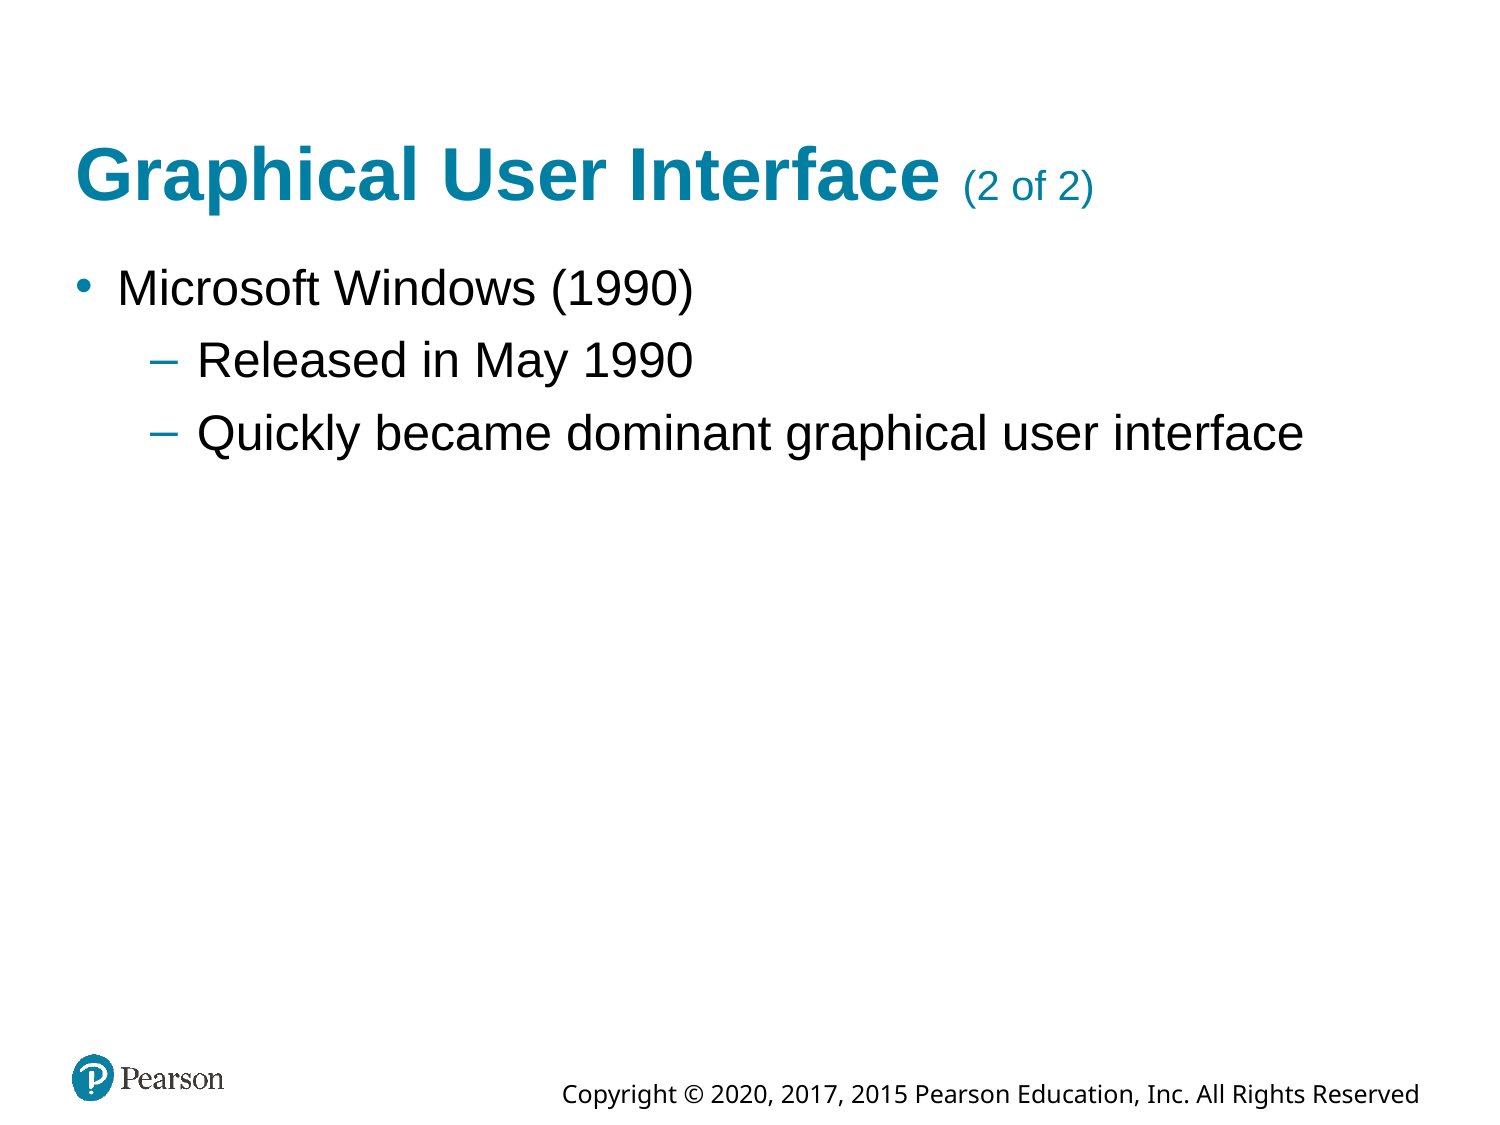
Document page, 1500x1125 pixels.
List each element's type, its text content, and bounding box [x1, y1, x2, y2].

title Graphical User Interface (2 of 2) [75, 35, 1425, 216]
picture [72, 1087, 82, 1101]
picture [81, 1064, 107, 1088]
picture [72, 1054, 88, 1070]
list Microsoft Windows (1990) Released in May 1990 Quickly became dominant graphical user interface [75, 255, 1425, 983]
picture [100, 1054, 224, 1101]
